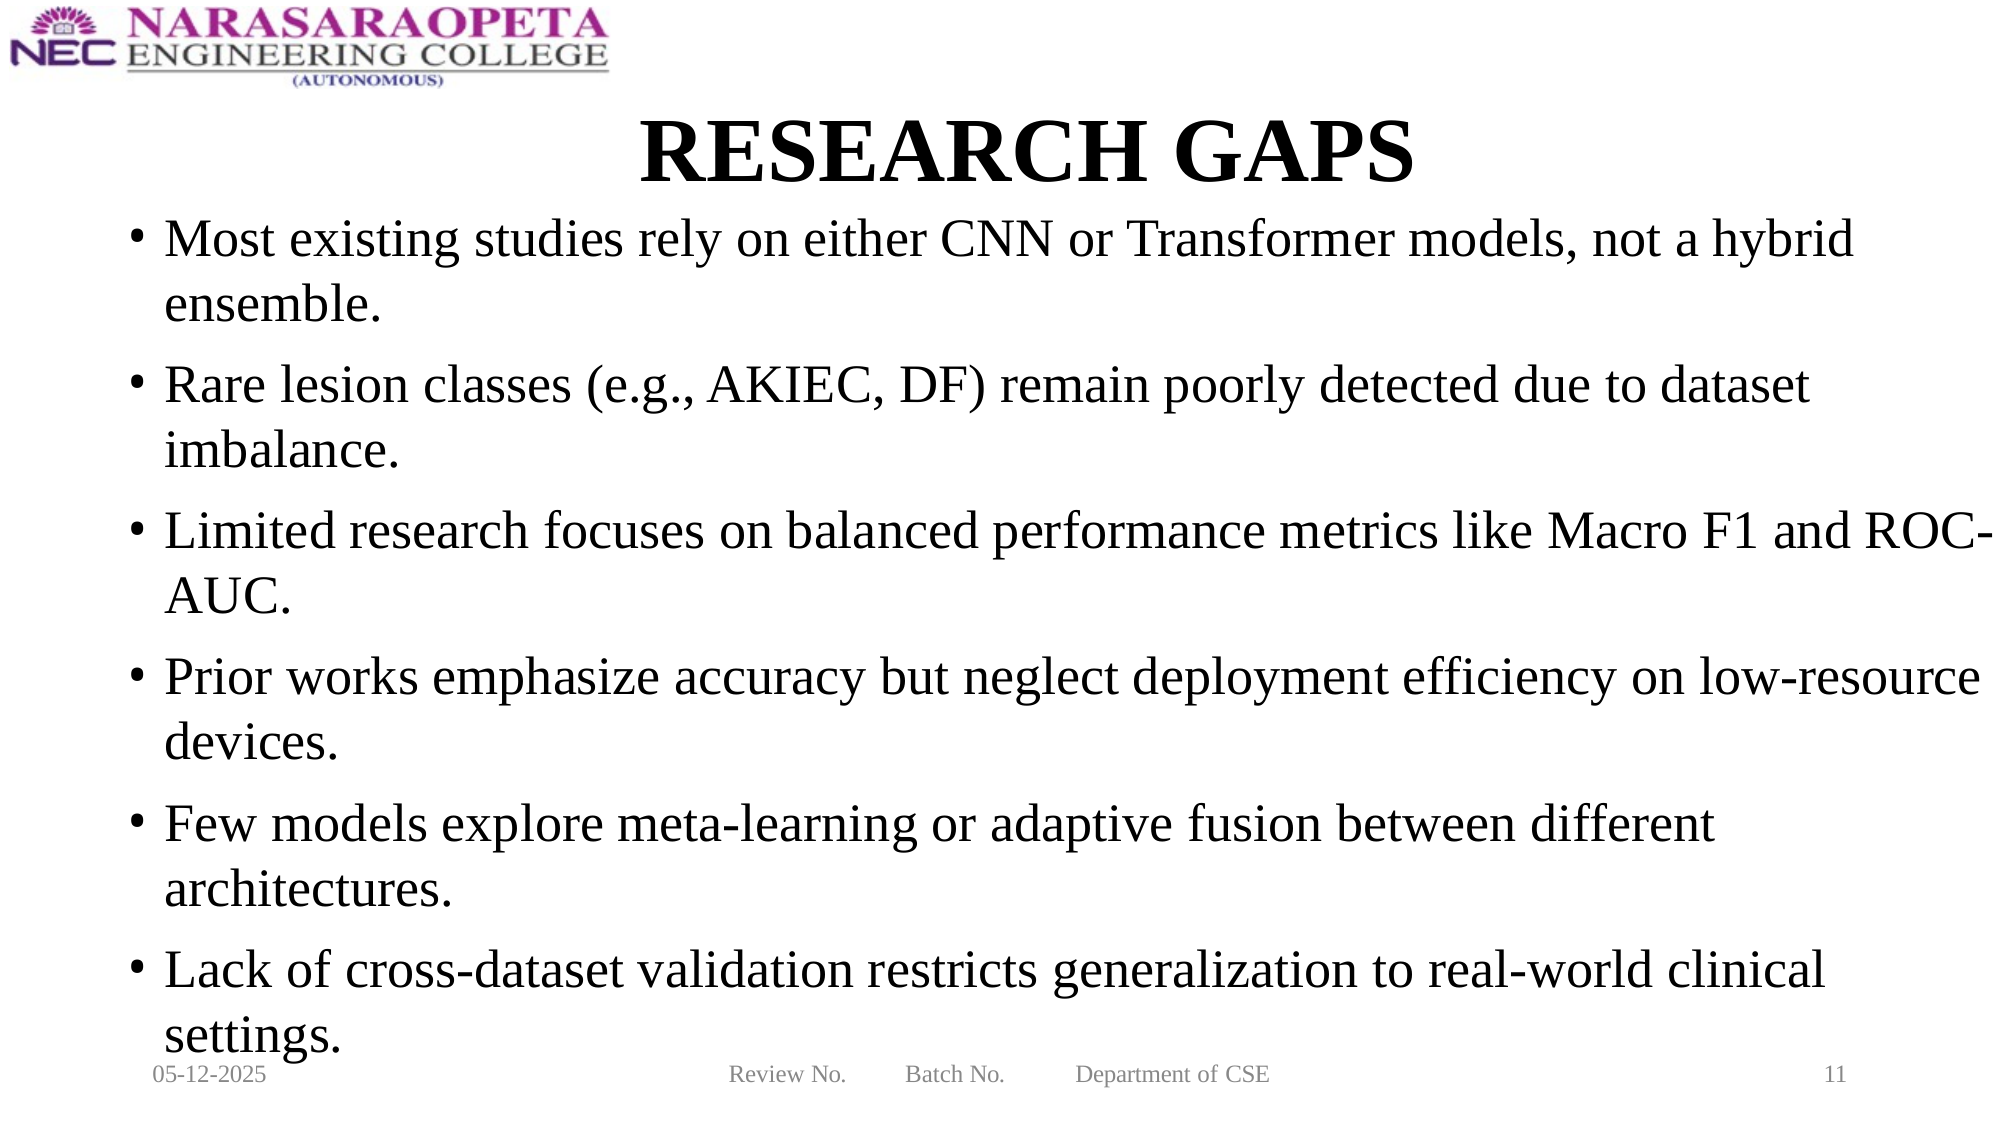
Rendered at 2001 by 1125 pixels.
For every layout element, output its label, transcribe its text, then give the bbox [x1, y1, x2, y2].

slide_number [150, 1063, 272, 1125]
title RESEARCH GAPS [171, 46, 1829, 185]
text_box Most existing studies rely on either CNN or Transformer models, not a hybrid ensemble. Rare lesion classes (e.g., AKIEC, DF) remain poorly detected due to dataset imbalance. Limited research focuses on balanced performance metrics like Macro F1 and ROC-AUC. Prior works emphasize accuracy but neglect deployment efficiency on low-resource devices. Few models explore meta-learning or adaptive fusion between different architectures. Lack of cross-dataset validation restricts generalization to real-world clinical settings. [124, 185, 2000, 1063]
text_box Review No. [726, 1063, 851, 1088]
slide_number 11 [1821, 1063, 1857, 1125]
picture [9, 6, 611, 89]
text_box Department of CSE [1073, 1063, 1274, 1088]
footer Batch No. [903, 1063, 1009, 1125]
